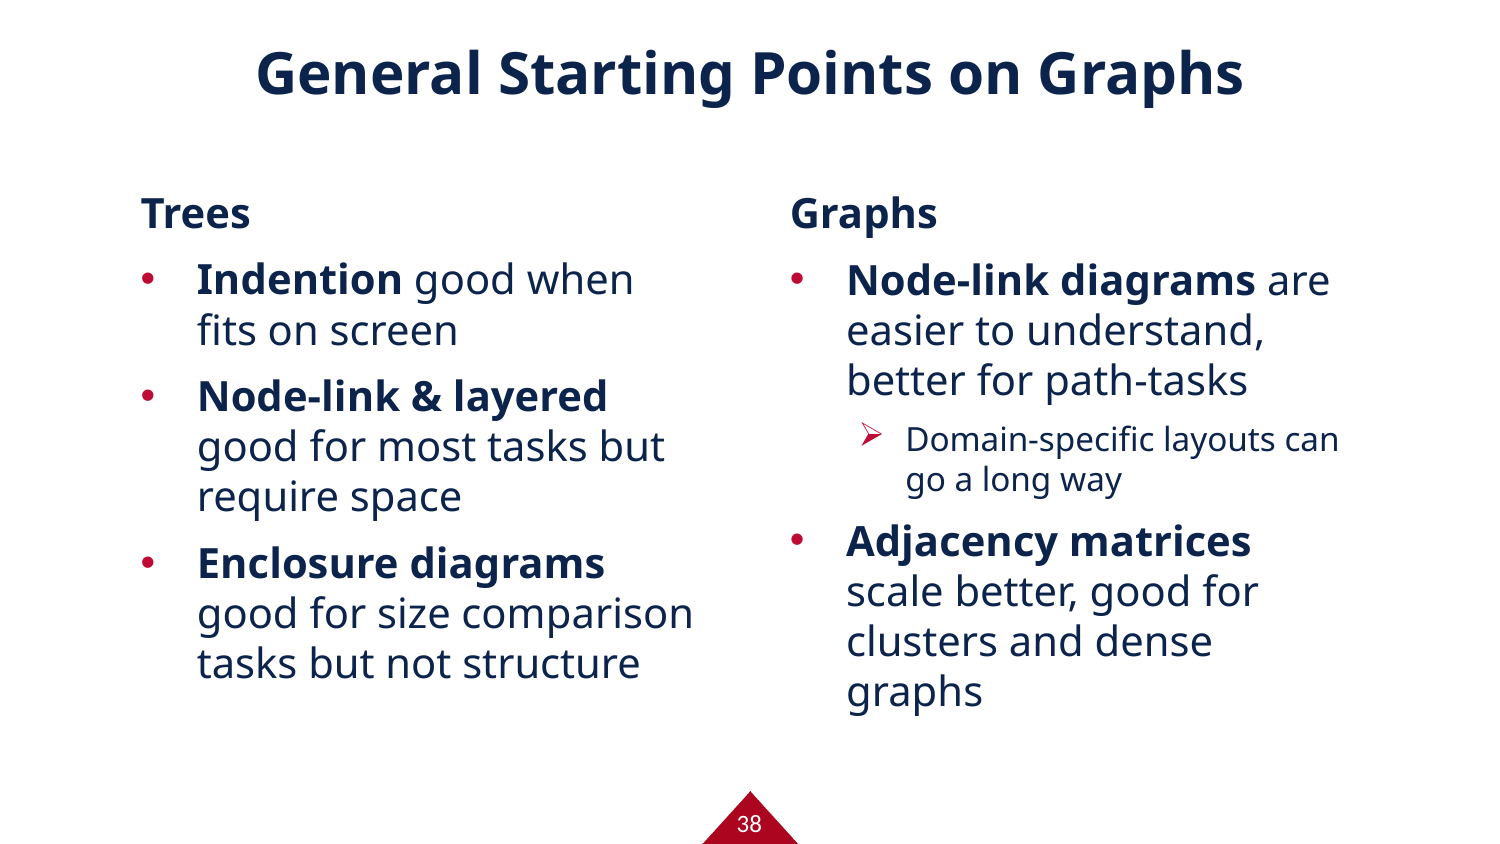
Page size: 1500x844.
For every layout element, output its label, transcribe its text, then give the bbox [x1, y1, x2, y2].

picture [702, 791, 798, 844]
slide_number 38 [707, 800, 791, 844]
list Trees Indention good when fits on screen Node-link & layered good for most tasks but require space Enclosure diagrams good for size comparison tasks but not structure [125, 179, 716, 769]
title General Starting Points on Graphs [112, 0, 1388, 142]
list Graphs Node-link diagrams are easier to understand, better for path-tasks Domain-specific layouts can go a long way Adjacency matrices scale better, good for clusters and dense graphs [774, 179, 1366, 769]
